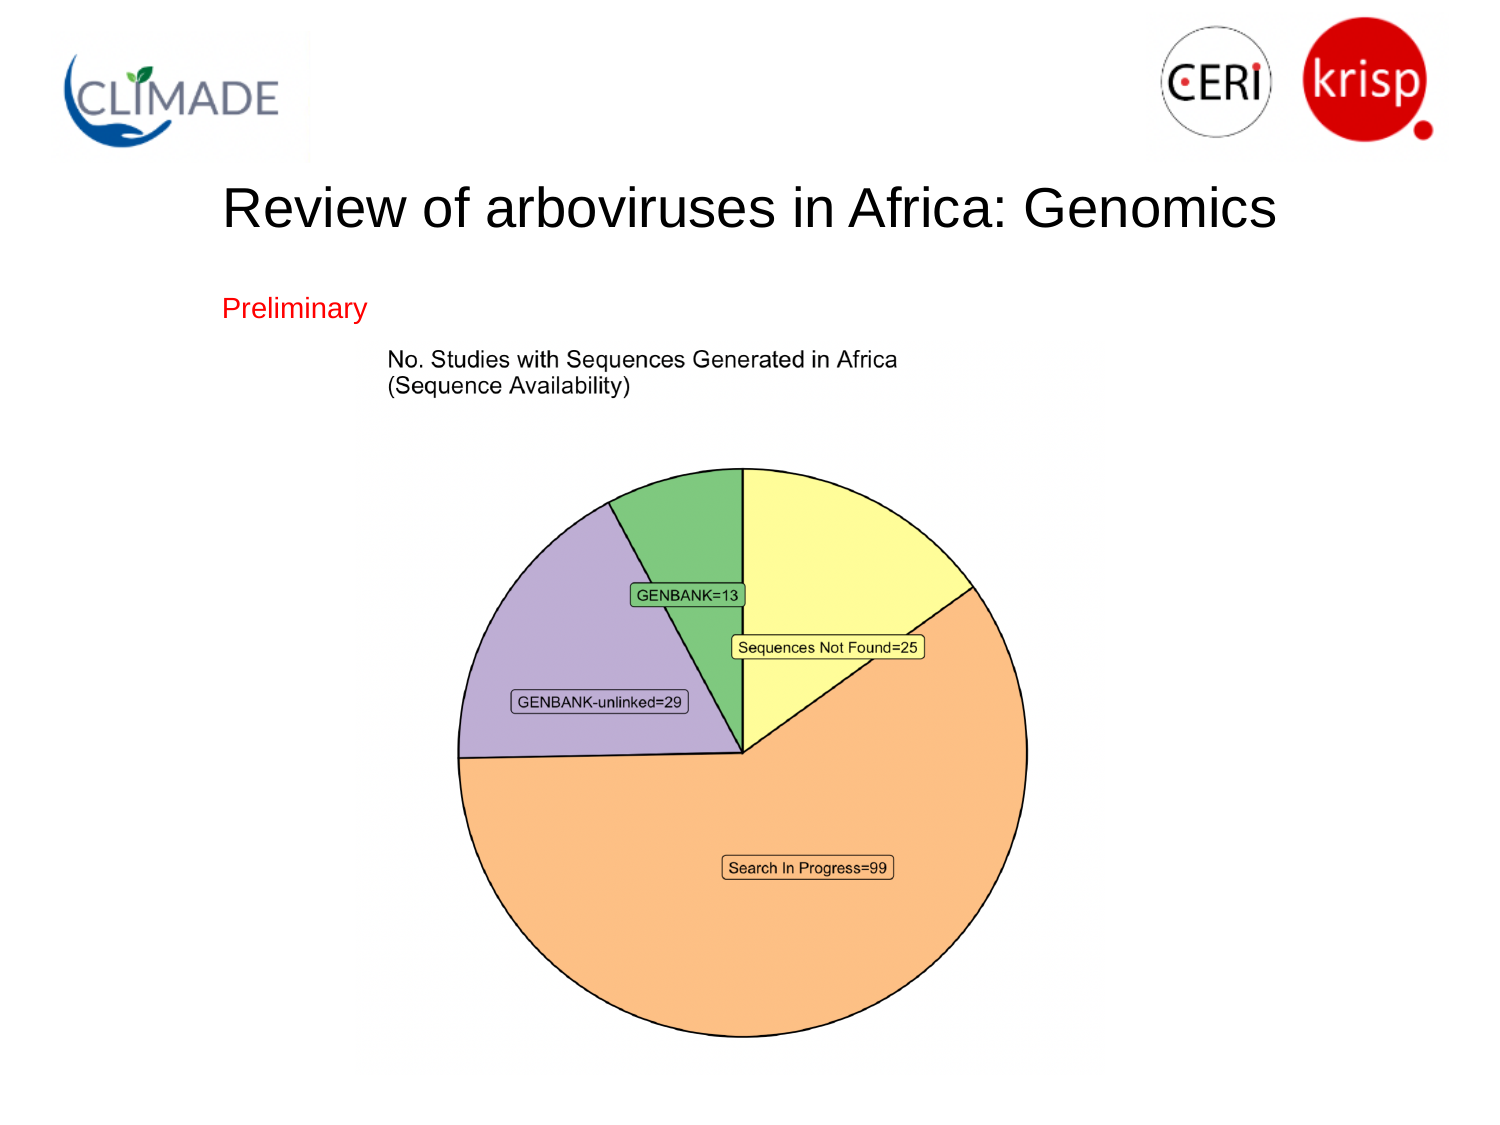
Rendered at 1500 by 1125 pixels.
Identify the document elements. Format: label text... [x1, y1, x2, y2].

picture [355, 340, 1105, 1076]
picture [1146, 11, 1450, 162]
picture [50, 31, 311, 164]
text_box Preliminary [206, 274, 1185, 340]
title Review of arboviruses in Africa: Genomics [51, 144, 1449, 255]
